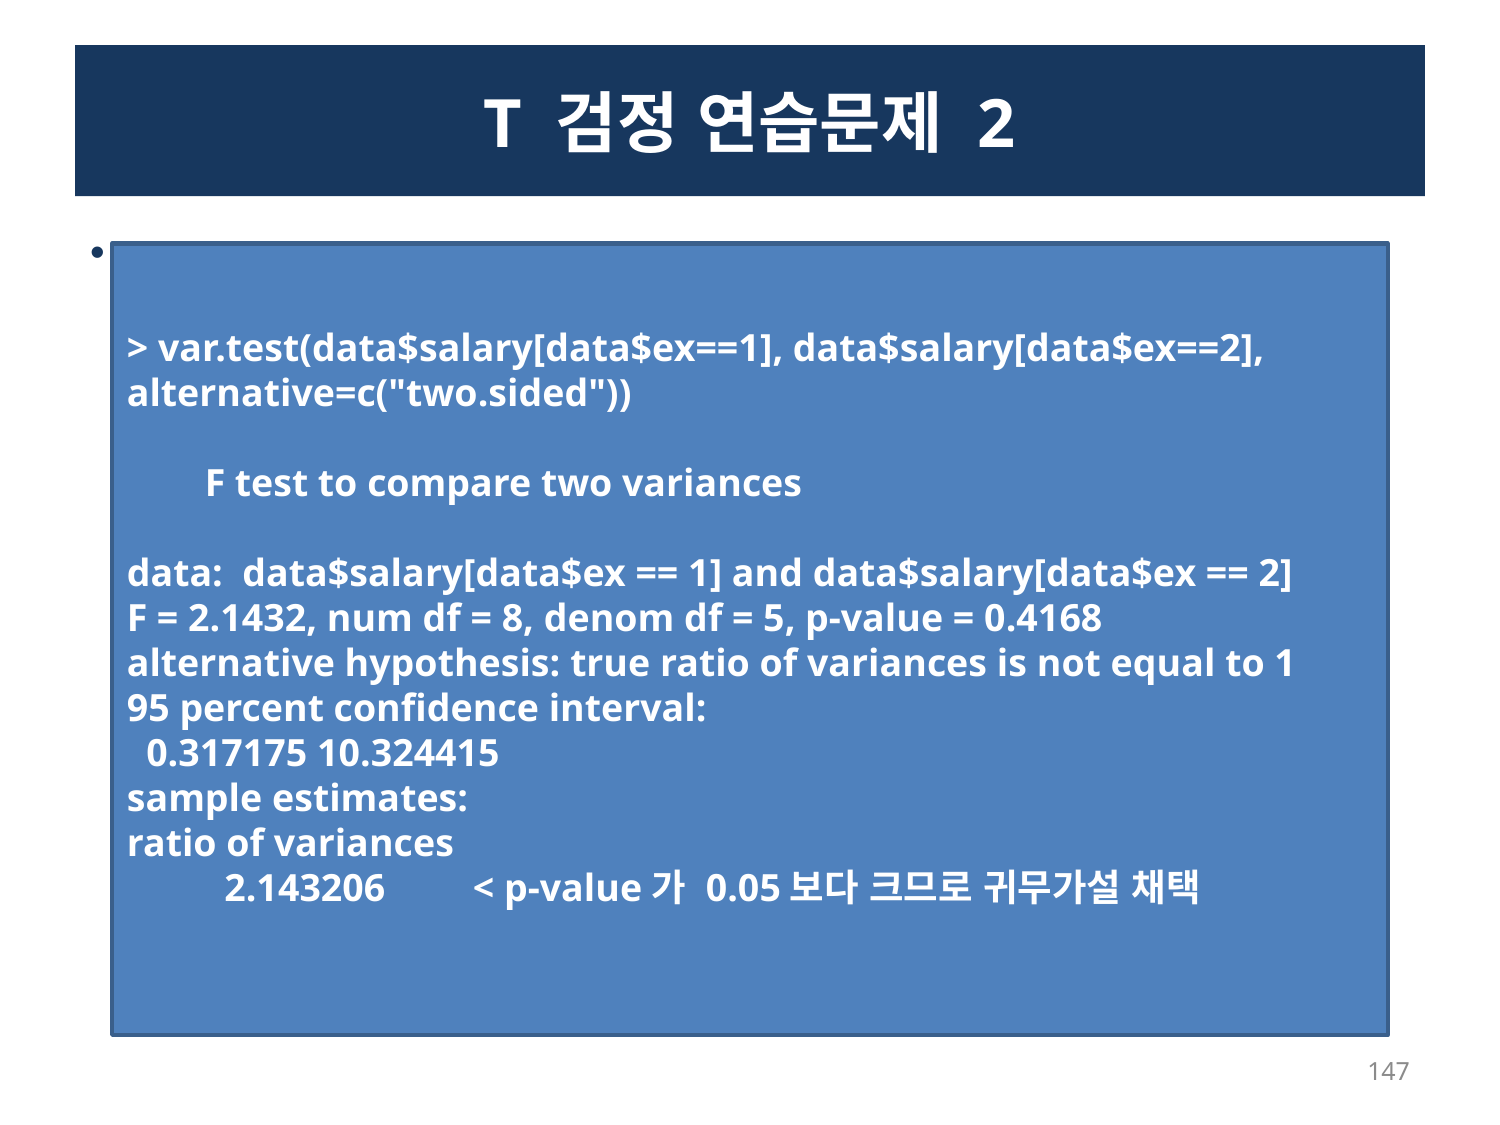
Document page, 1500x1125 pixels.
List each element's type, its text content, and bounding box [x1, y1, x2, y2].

list [75, 219, 1425, 1005]
title T 검정 연습문제 2 [75, 45, 1425, 197]
text_box > var.test(data$salary[data$ex==1], data$salary[data$ex==2], alternative=c("two.sided")) F test to compare two variances data: data$salary[data$ex == 1] and data$salary[data$ex == 2] F = 2.1432, num df = 8, denom df = 5, p-value = 0.4168 alternative hypothesis: true ratio of variances is not equal to 1 95 percent confidence interval: 0.317175 10.324415 sample estimates: ratio of variances 2.143206 < p-value가 0.05보다 크므로 귀무가설 채택 [110, 241, 1390, 1037]
slide_number 147 [1074, 1042, 1425, 1103]
